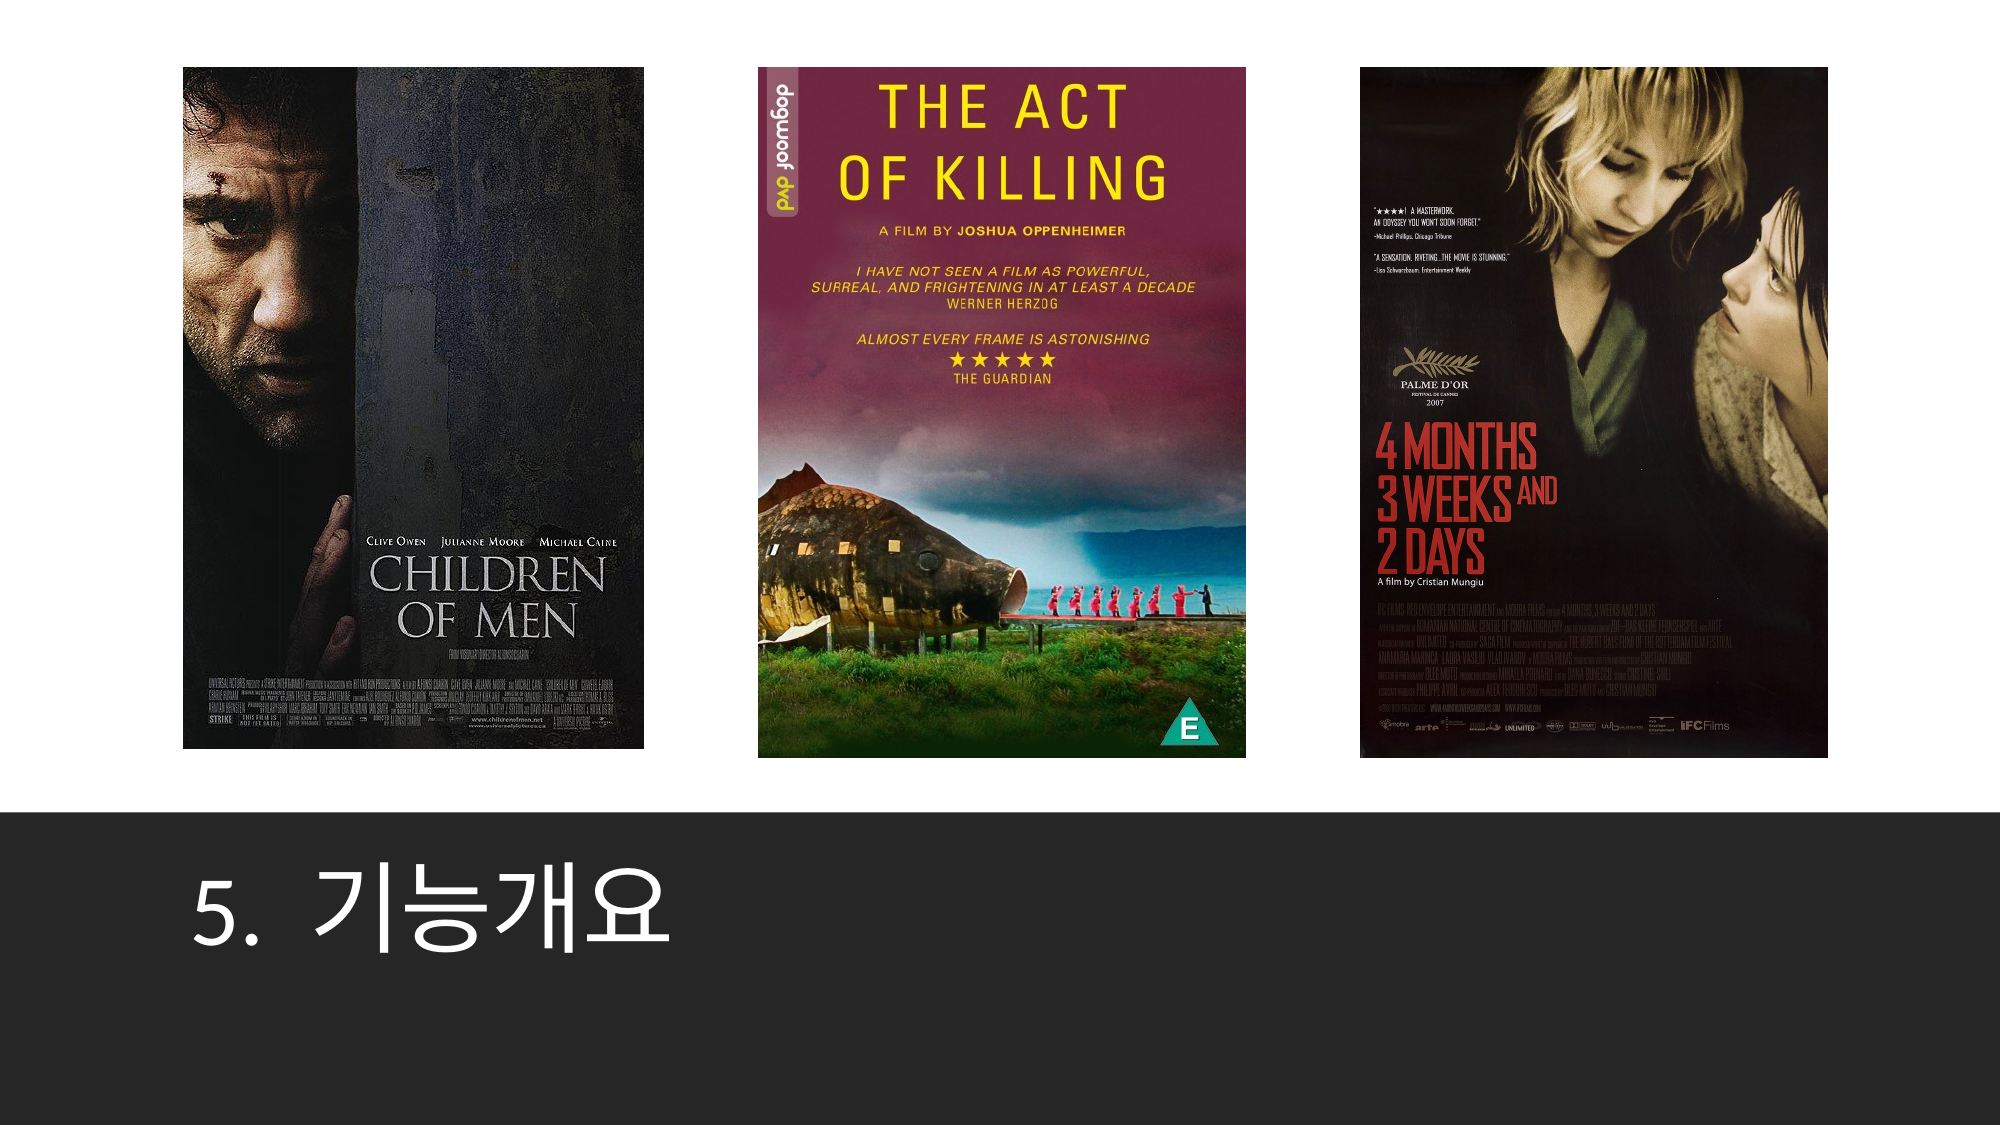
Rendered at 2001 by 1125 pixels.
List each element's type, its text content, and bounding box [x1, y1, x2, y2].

picture [1173, 532, 1185, 539]
picture [1359, 67, 1828, 759]
picture [1144, 535, 1153, 543]
picture [1125, 534, 1135, 543]
picture [757, 67, 1247, 759]
picture [183, 67, 644, 750]
title 5. 기능개요 [174, 840, 1825, 975]
